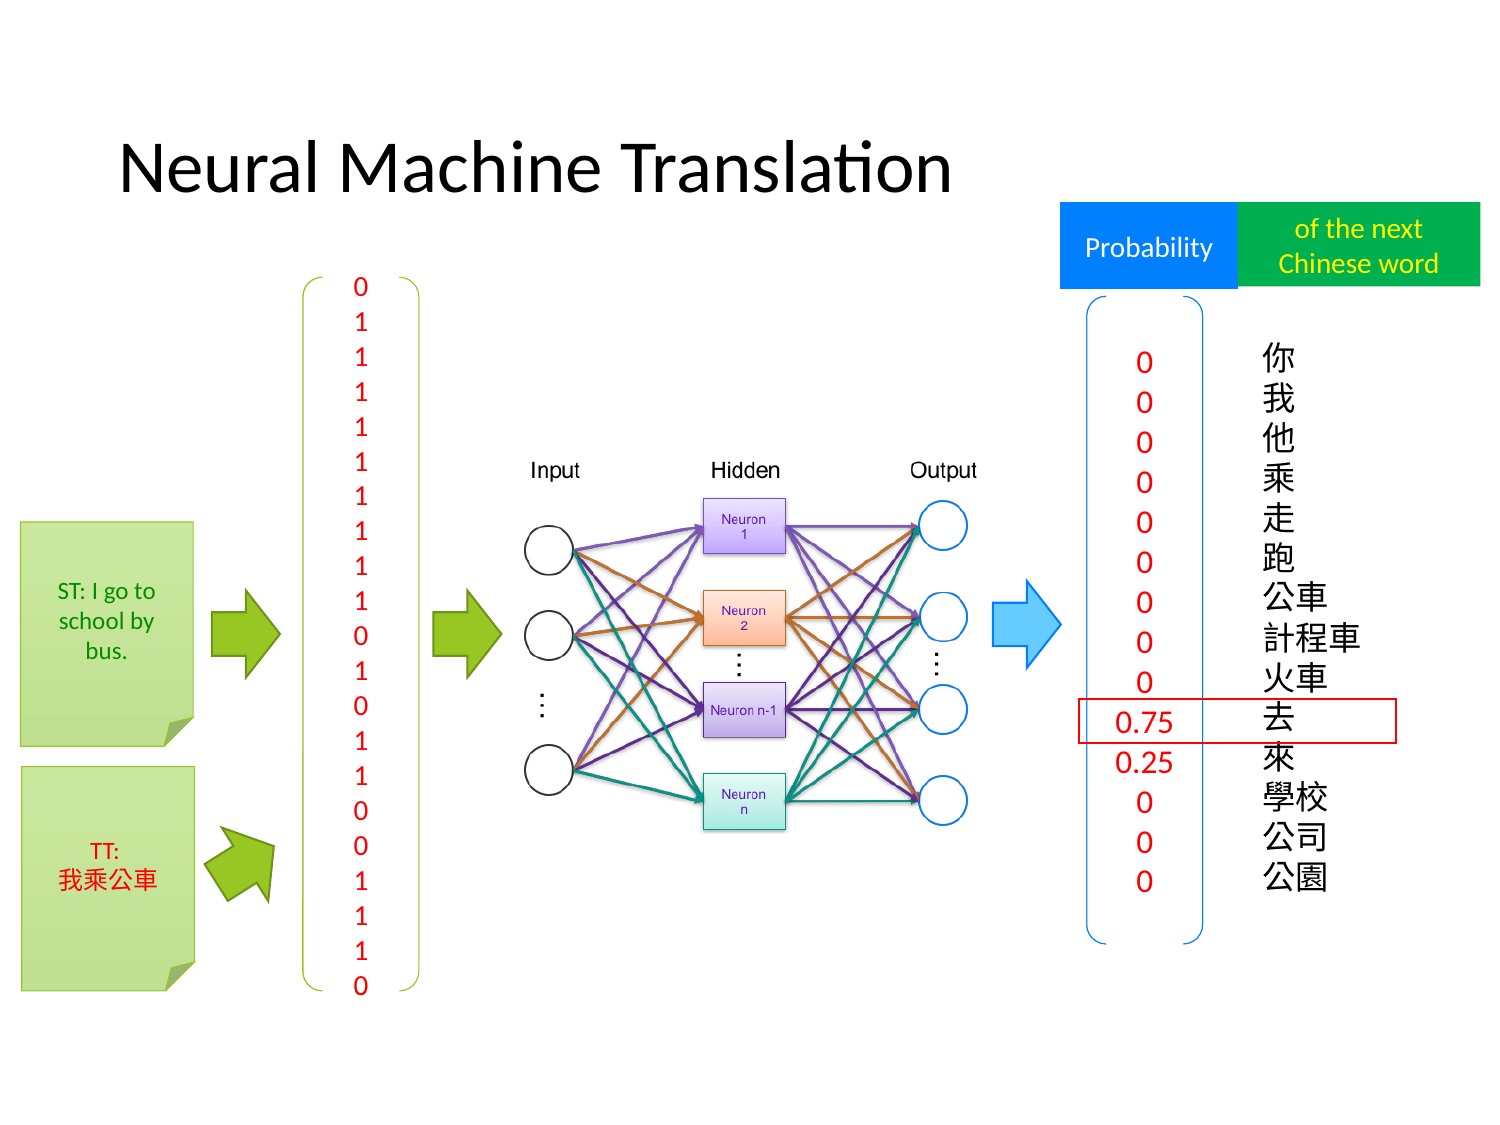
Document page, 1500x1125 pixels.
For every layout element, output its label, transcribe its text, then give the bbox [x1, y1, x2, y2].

picture [51, 569, 190, 700]
text_box [432, 587, 503, 681]
picture [514, 447, 991, 834]
text_box 0 1 1 1 1 1 1 1 1 1 0 1 0 1 1 0 0 1 1 1 0 [302, 276, 420, 992]
text_box TT: 我乘公車 [21, 766, 197, 992]
text_box [1078, 698, 1086, 744]
text_box Probability [1060, 278, 1238, 289]
text_box [991, 577, 1063, 671]
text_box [1086, 296, 1484, 944]
text_box of the next Chinese word [1237, 201, 1481, 287]
text_box [203, 825, 275, 905]
title Neural Machine Translation [103, 59, 1397, 278]
text_box ST: I go to school by bus. [19, 521, 195, 747]
text_box [210, 587, 282, 681]
